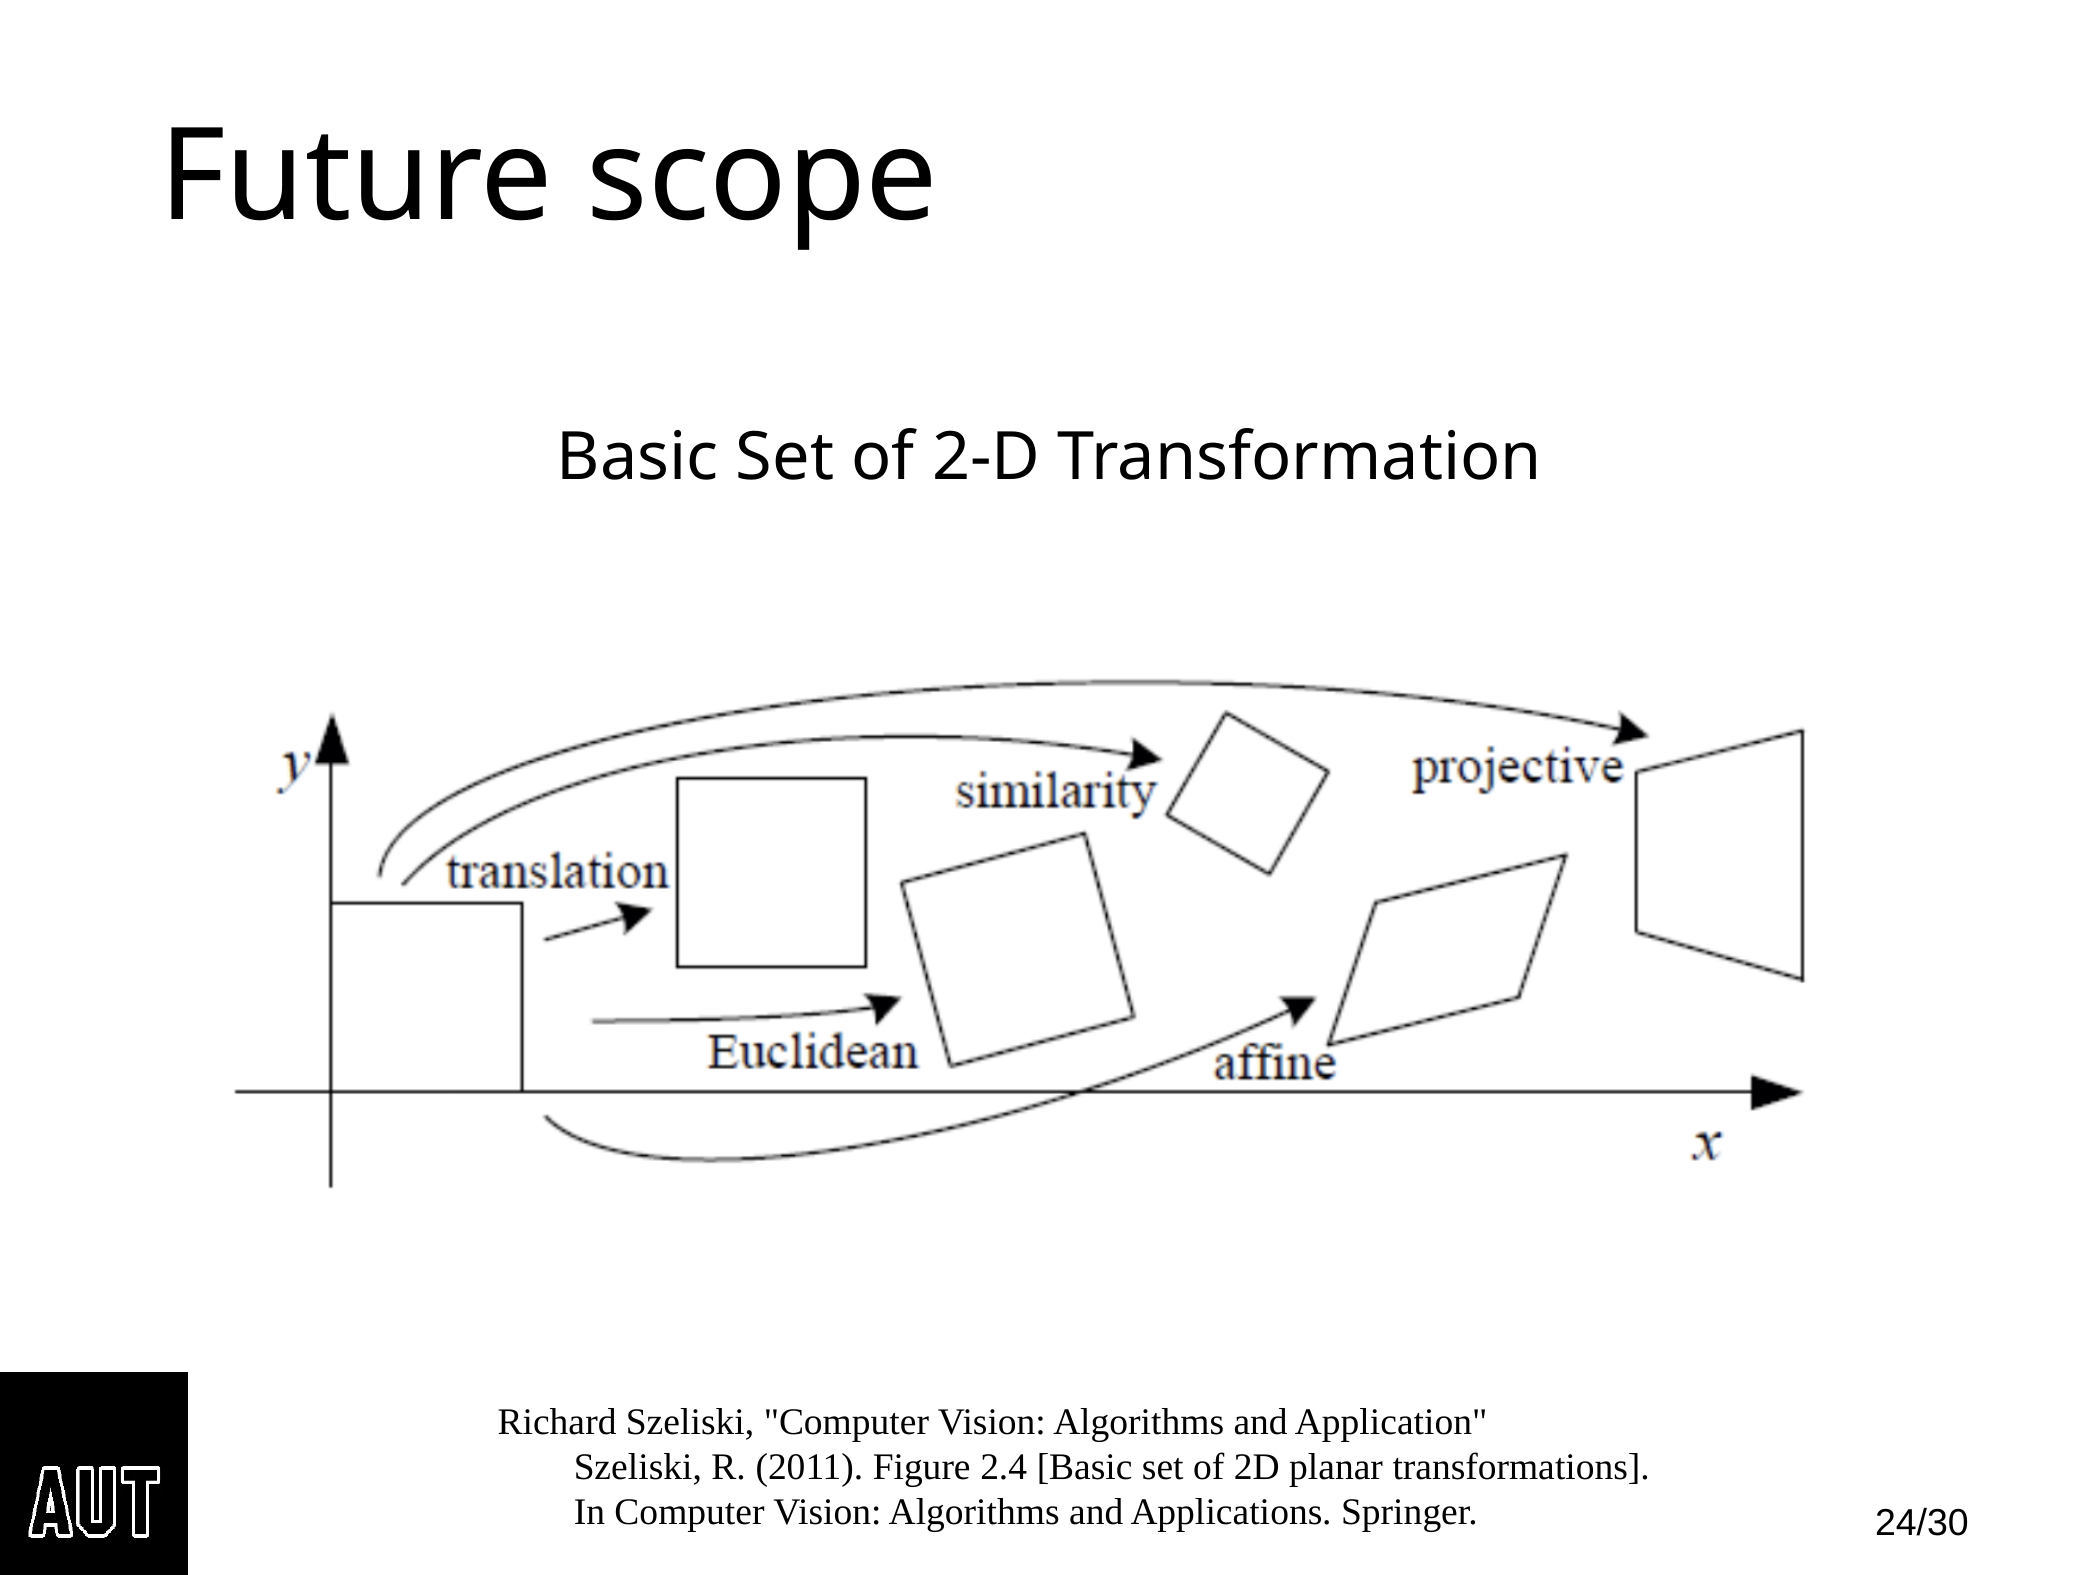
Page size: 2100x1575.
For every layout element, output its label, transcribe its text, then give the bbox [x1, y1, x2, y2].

text_box Richard Szeliski, "Computer Vision: Algorithms and Application" Szeliski, R. (2011). Figure 2.4 [Basic set of 2D planar transformations]. In Computer Vision: Algorithms and Applications. Springer. [483, 1389, 1865, 1575]
title Future scope [144, 83, 1956, 273]
text_box Basic Set of 2‐D Transformation [541, 405, 1558, 501]
picture [0, 1372, 188, 1575]
picture [207, 551, 1893, 1291]
